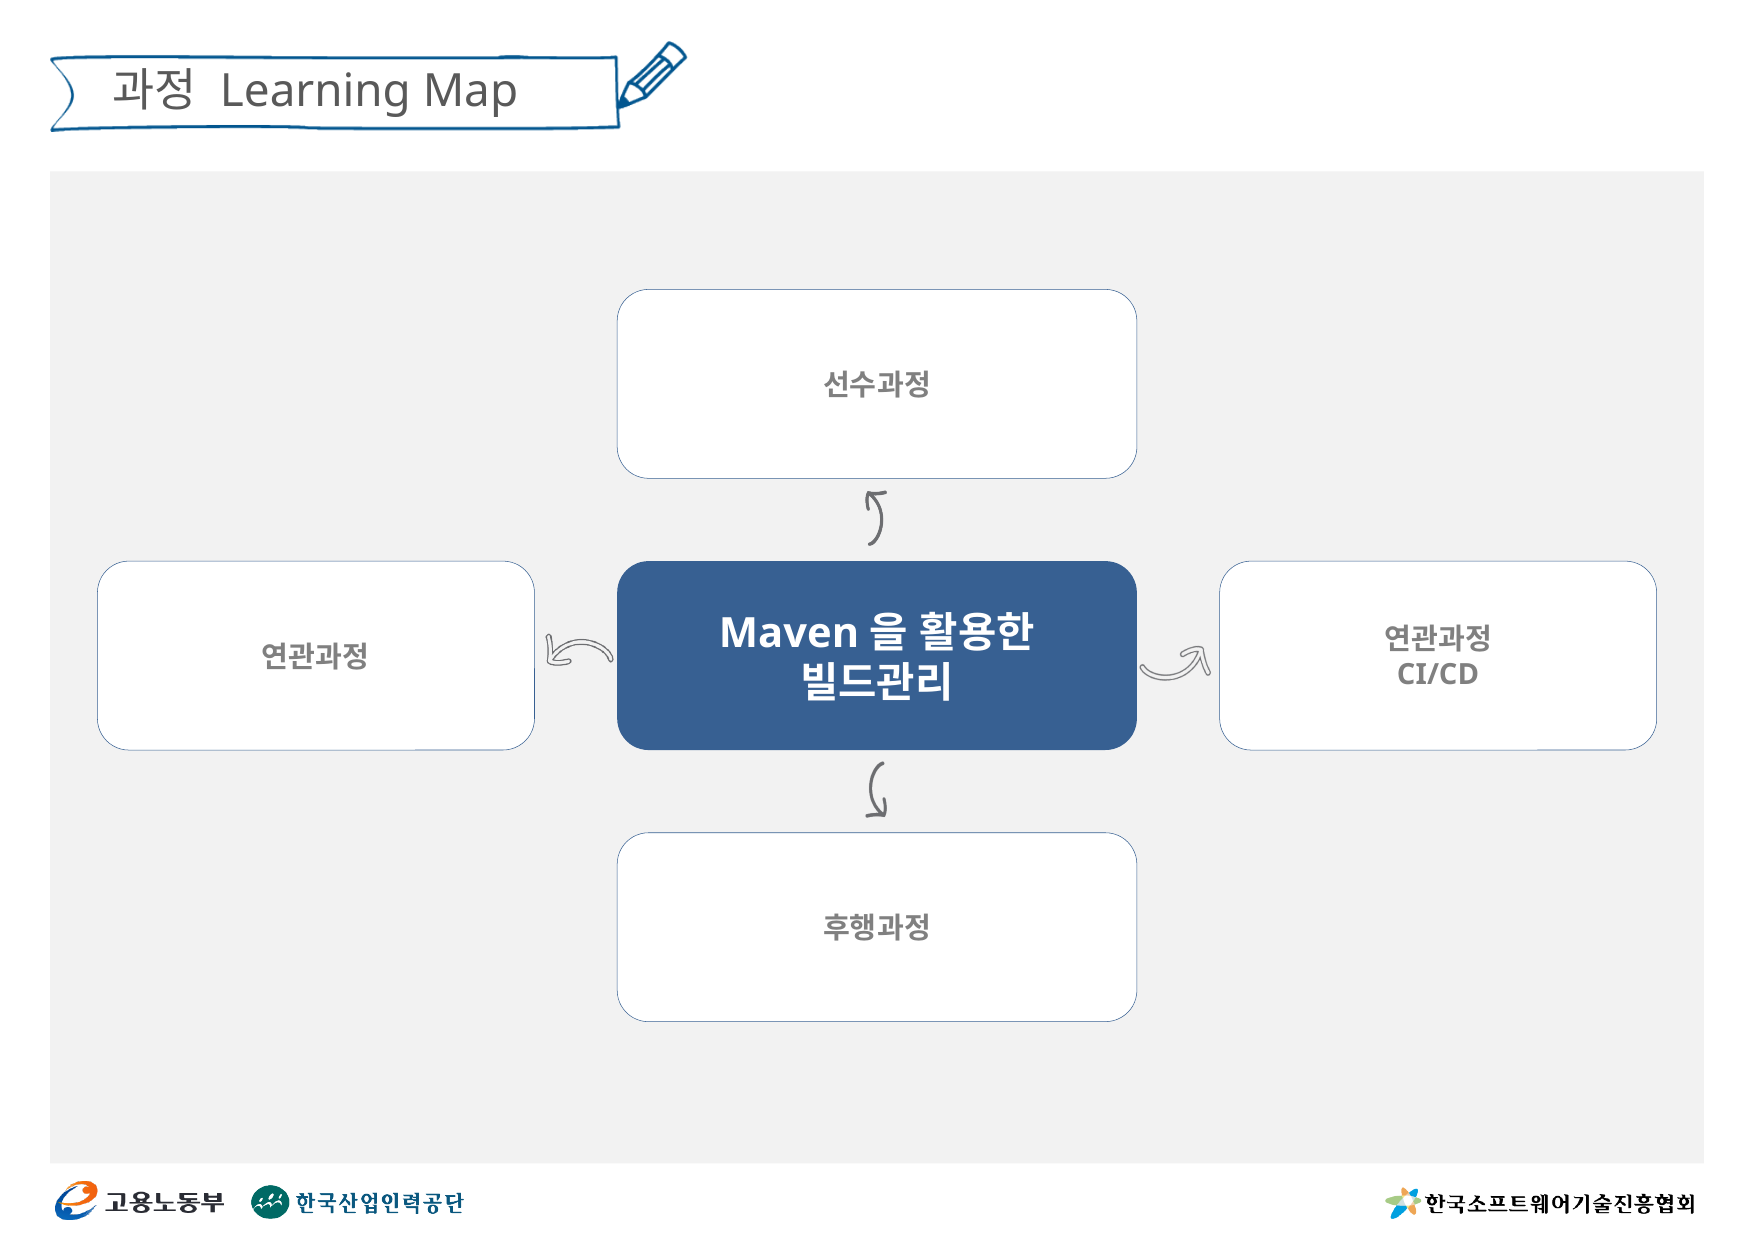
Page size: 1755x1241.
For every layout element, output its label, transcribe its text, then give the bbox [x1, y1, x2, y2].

picture [50, 1178, 228, 1223]
text_box 후행과정 [615, 830, 1140, 1024]
text_box [48, 169, 1706, 1166]
text_box 선수과정 [615, 287, 1140, 481]
text_box Maven을 활용한 빌드관리 [615, 558, 1140, 753]
picture [1138, 644, 1211, 692]
picture [1385, 1187, 1694, 1219]
picture [251, 1185, 464, 1219]
picture [864, 490, 888, 547]
text_box 연관과정 CI/CD [1217, 558, 1659, 753]
picture [864, 761, 888, 818]
picture [49, 41, 689, 132]
picture [545, 633, 614, 666]
text_box 연관과정 [95, 558, 537, 753]
